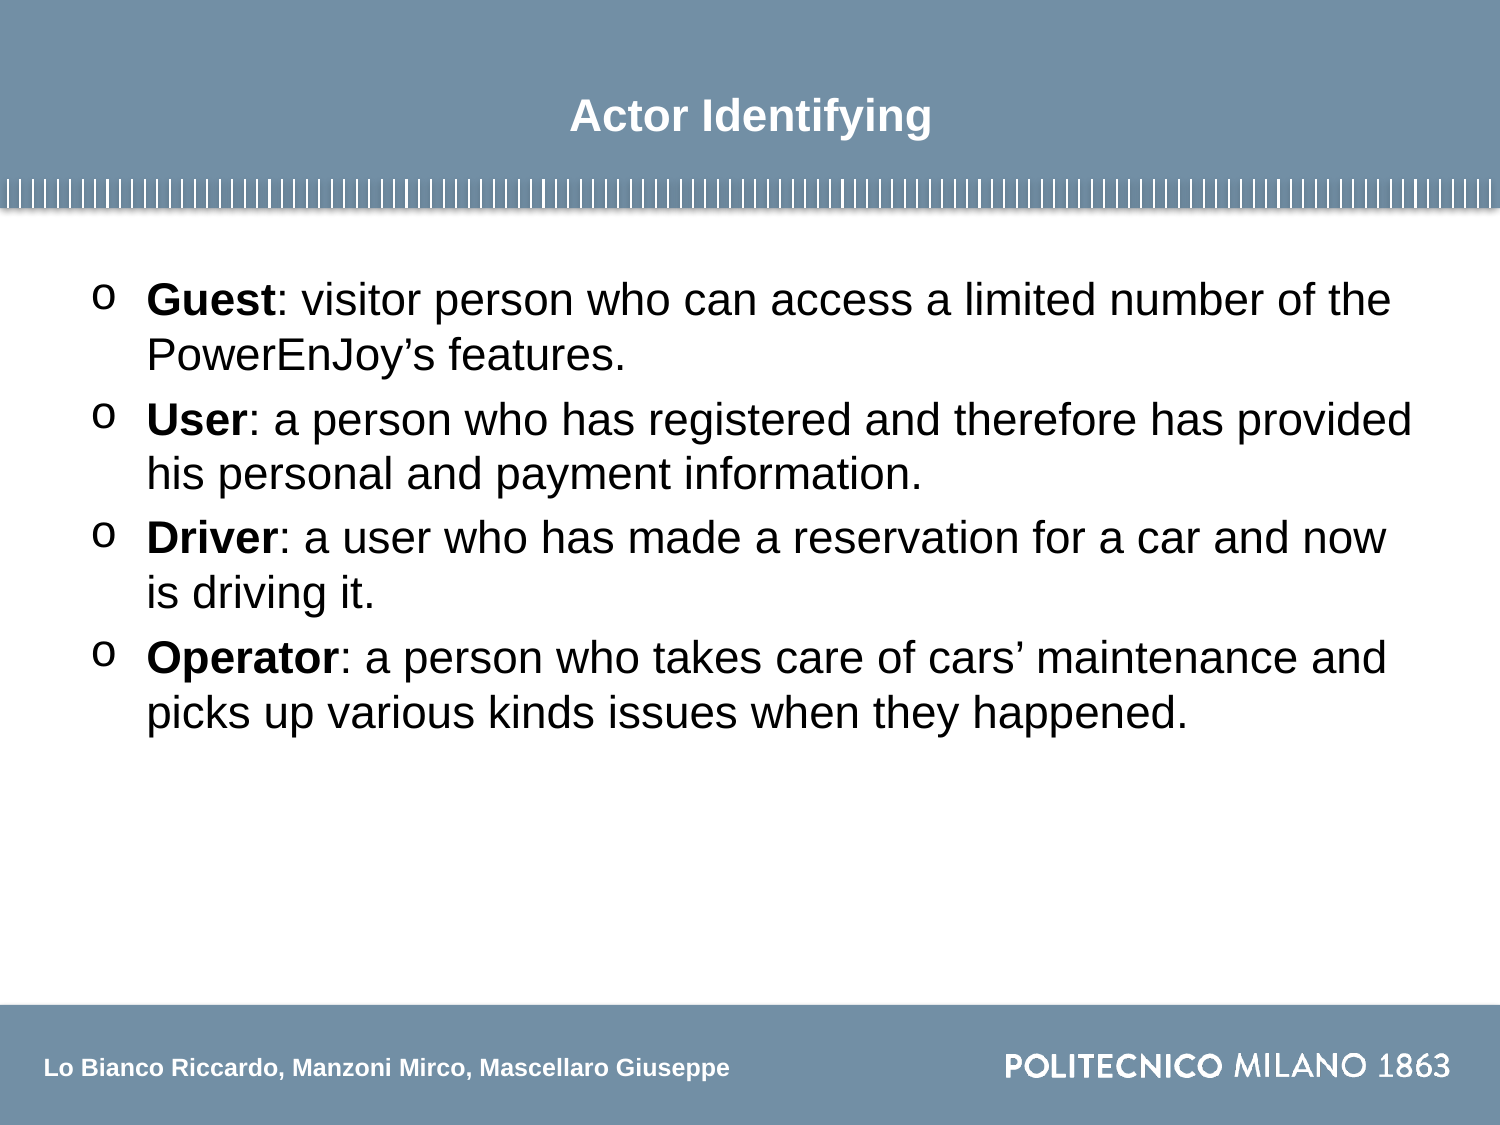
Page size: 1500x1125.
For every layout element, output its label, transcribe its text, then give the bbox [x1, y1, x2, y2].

title Actor Identifying [47, 22, 1455, 161]
list Guest: visitor person who can access a limited number of the PowerEnJoy’s features. User: a person who has registered and therefore has provided his personal and payment information. Driver: a user who has made a reservation for a car and now is driving it. Operator: a person who takes care of cars’ maintenance and picks up various kinds issues when they happened. [75, 262, 1441, 1005]
picture [999, 1041, 1456, 1089]
